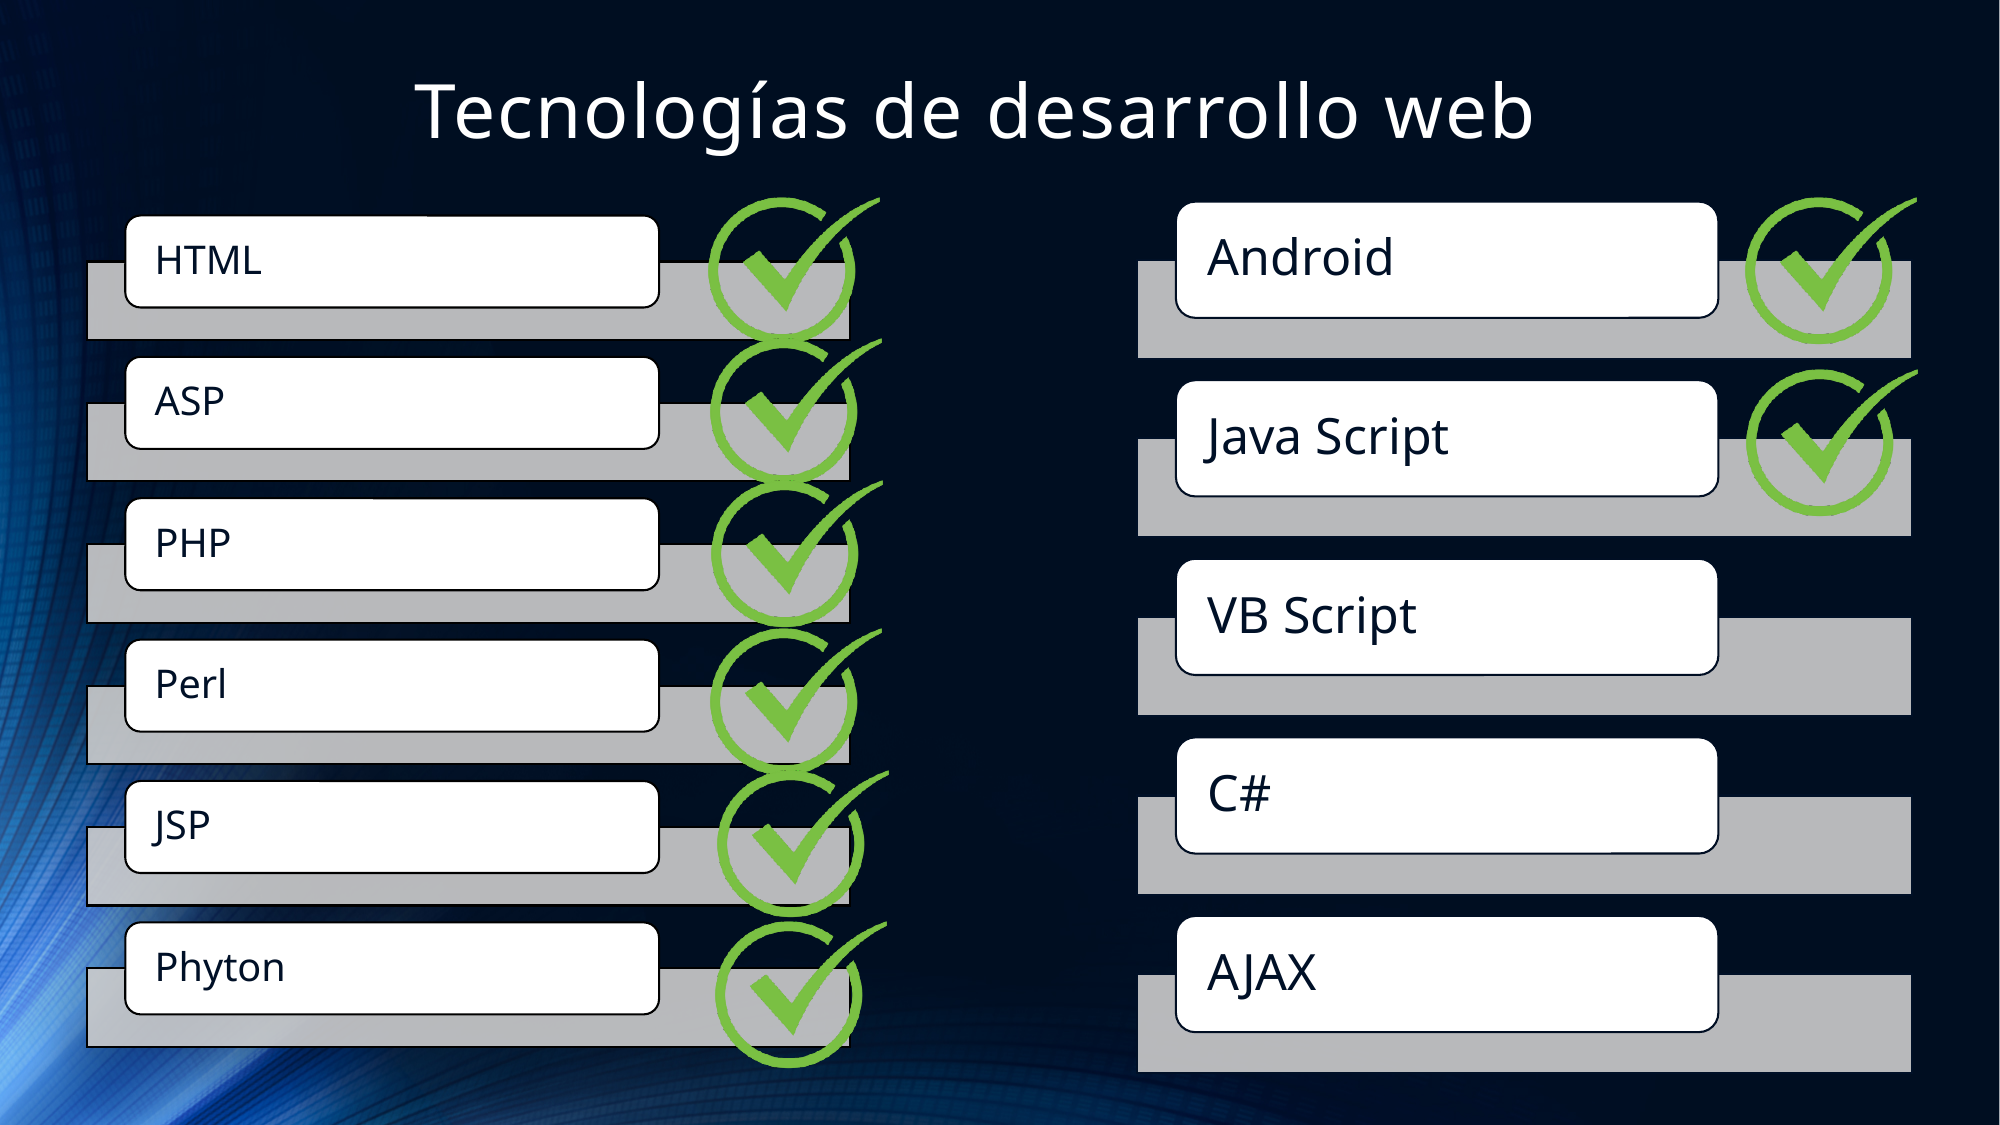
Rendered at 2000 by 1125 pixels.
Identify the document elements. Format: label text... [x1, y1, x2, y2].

title Tecnologías de desarrollo web [237, 50, 1738, 163]
picture [0, 0, 2000, 1125]
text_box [1137, 199, 1913, 1076]
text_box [87, 199, 709, 1063]
